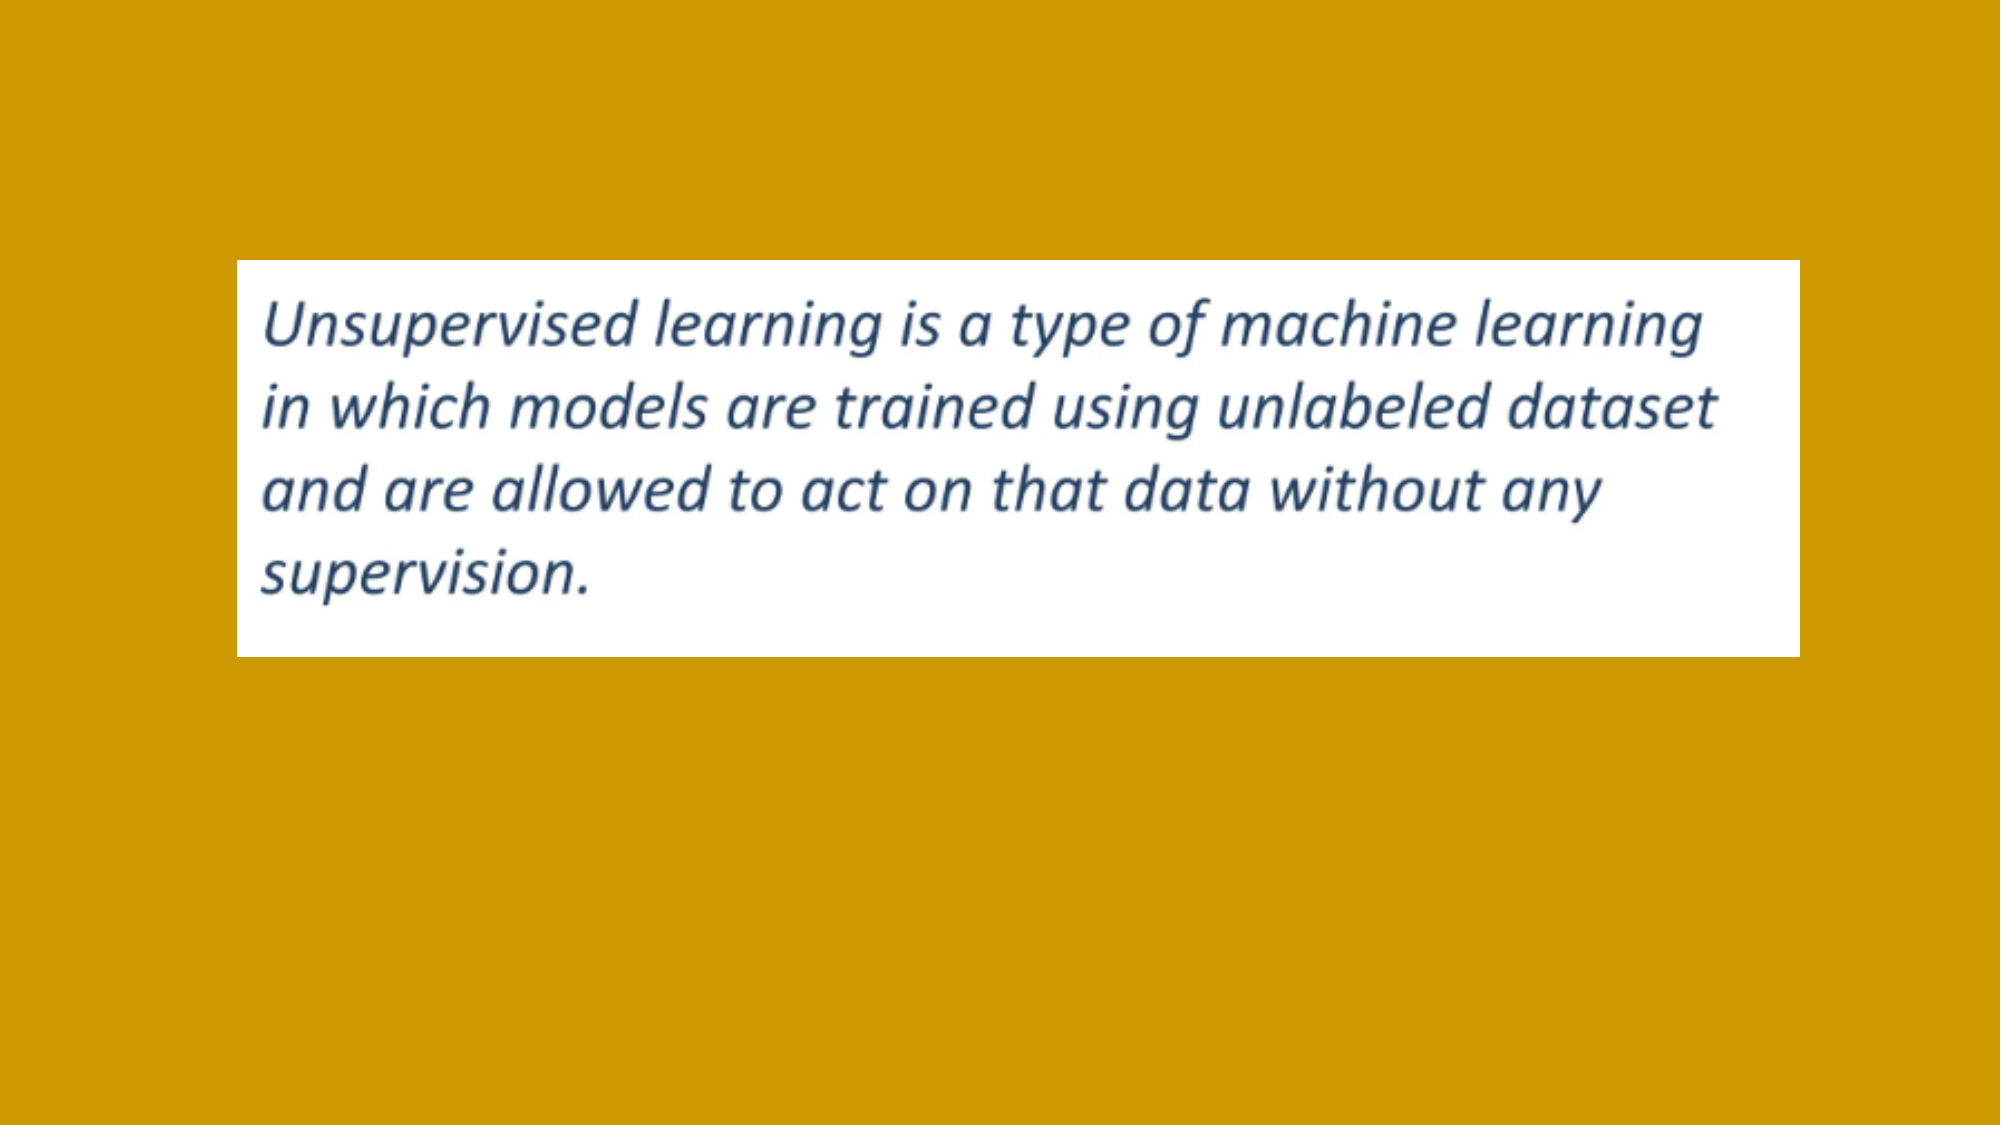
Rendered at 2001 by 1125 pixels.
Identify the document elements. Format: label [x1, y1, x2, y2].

picture [236, 260, 1800, 658]
